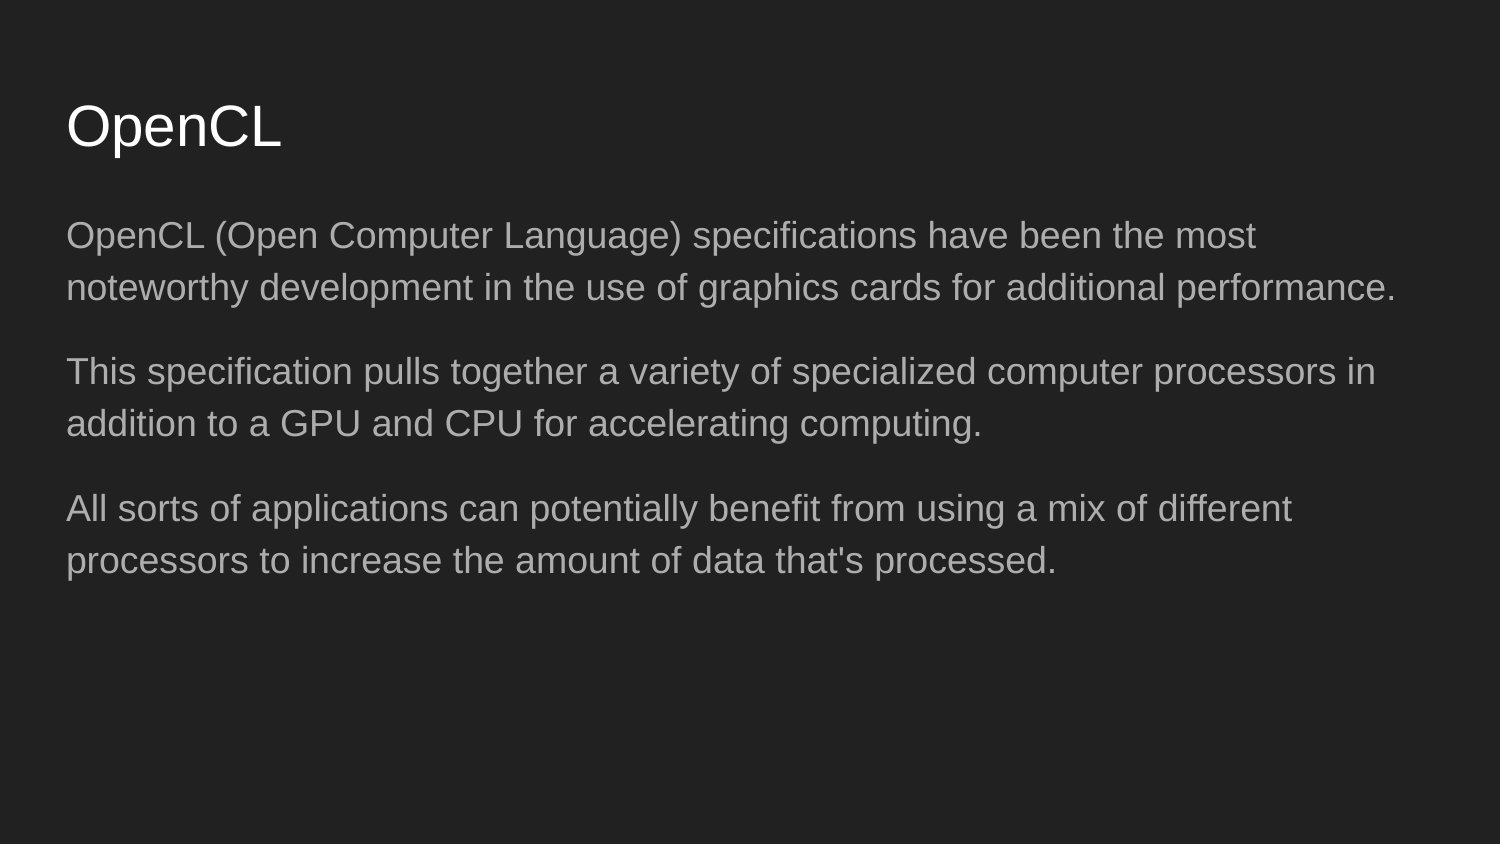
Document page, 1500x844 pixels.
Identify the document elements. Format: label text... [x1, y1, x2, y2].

list OpenCL (Open Computer Language) specifications have been the most noteworthy development in the use of graphics cards for additional performance. This specification pulls together a variety of specialized computer processors in addition to a GPU and CPU for accelerating computing. All sorts of applications can potentially benefit from using a mix of different processors to increase the amount of data that's processed. [51, 189, 1449, 750]
title OpenCL [51, 72, 1449, 167]
